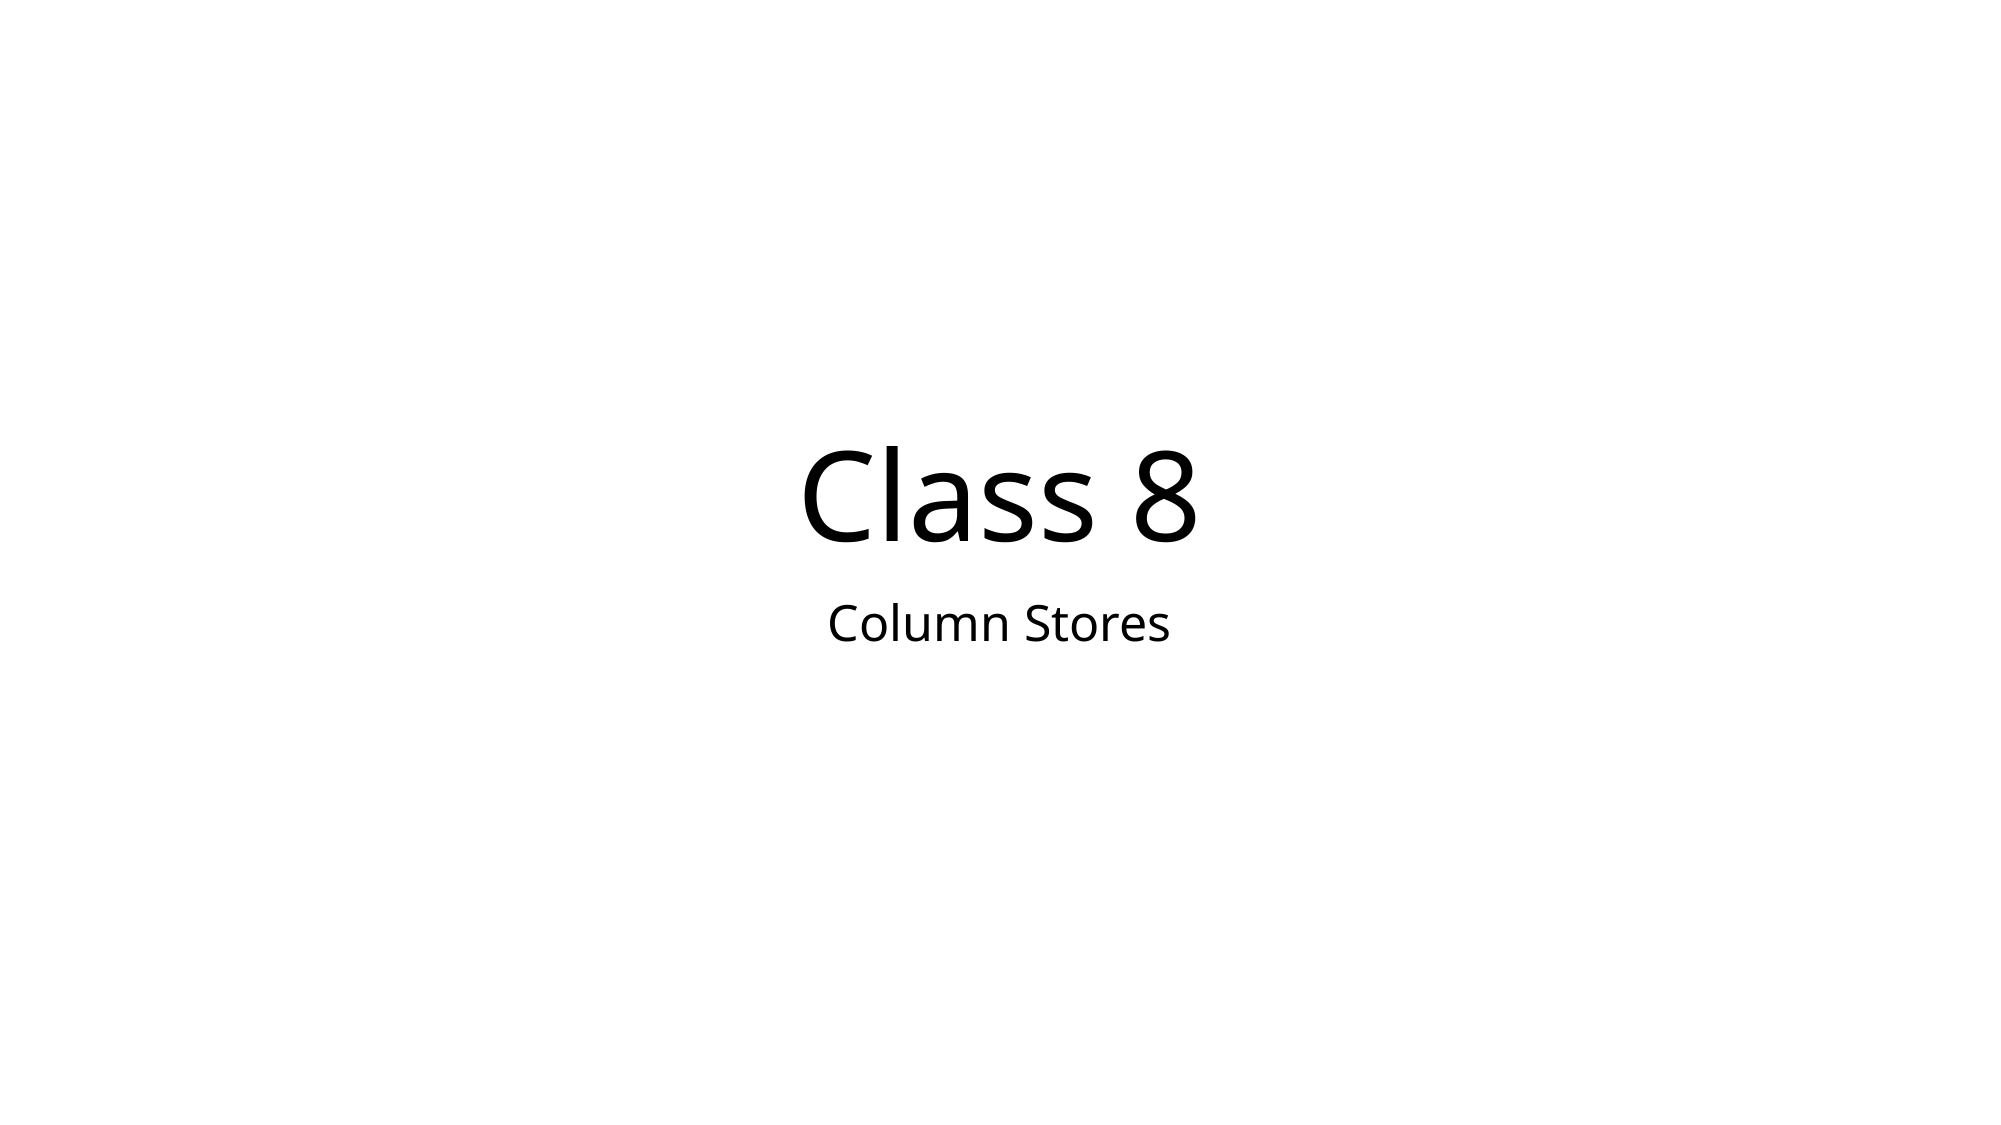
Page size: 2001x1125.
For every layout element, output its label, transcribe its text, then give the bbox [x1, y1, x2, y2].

title Class 8 [249, 184, 1750, 576]
subtitle Column Stores [249, 590, 1750, 863]
